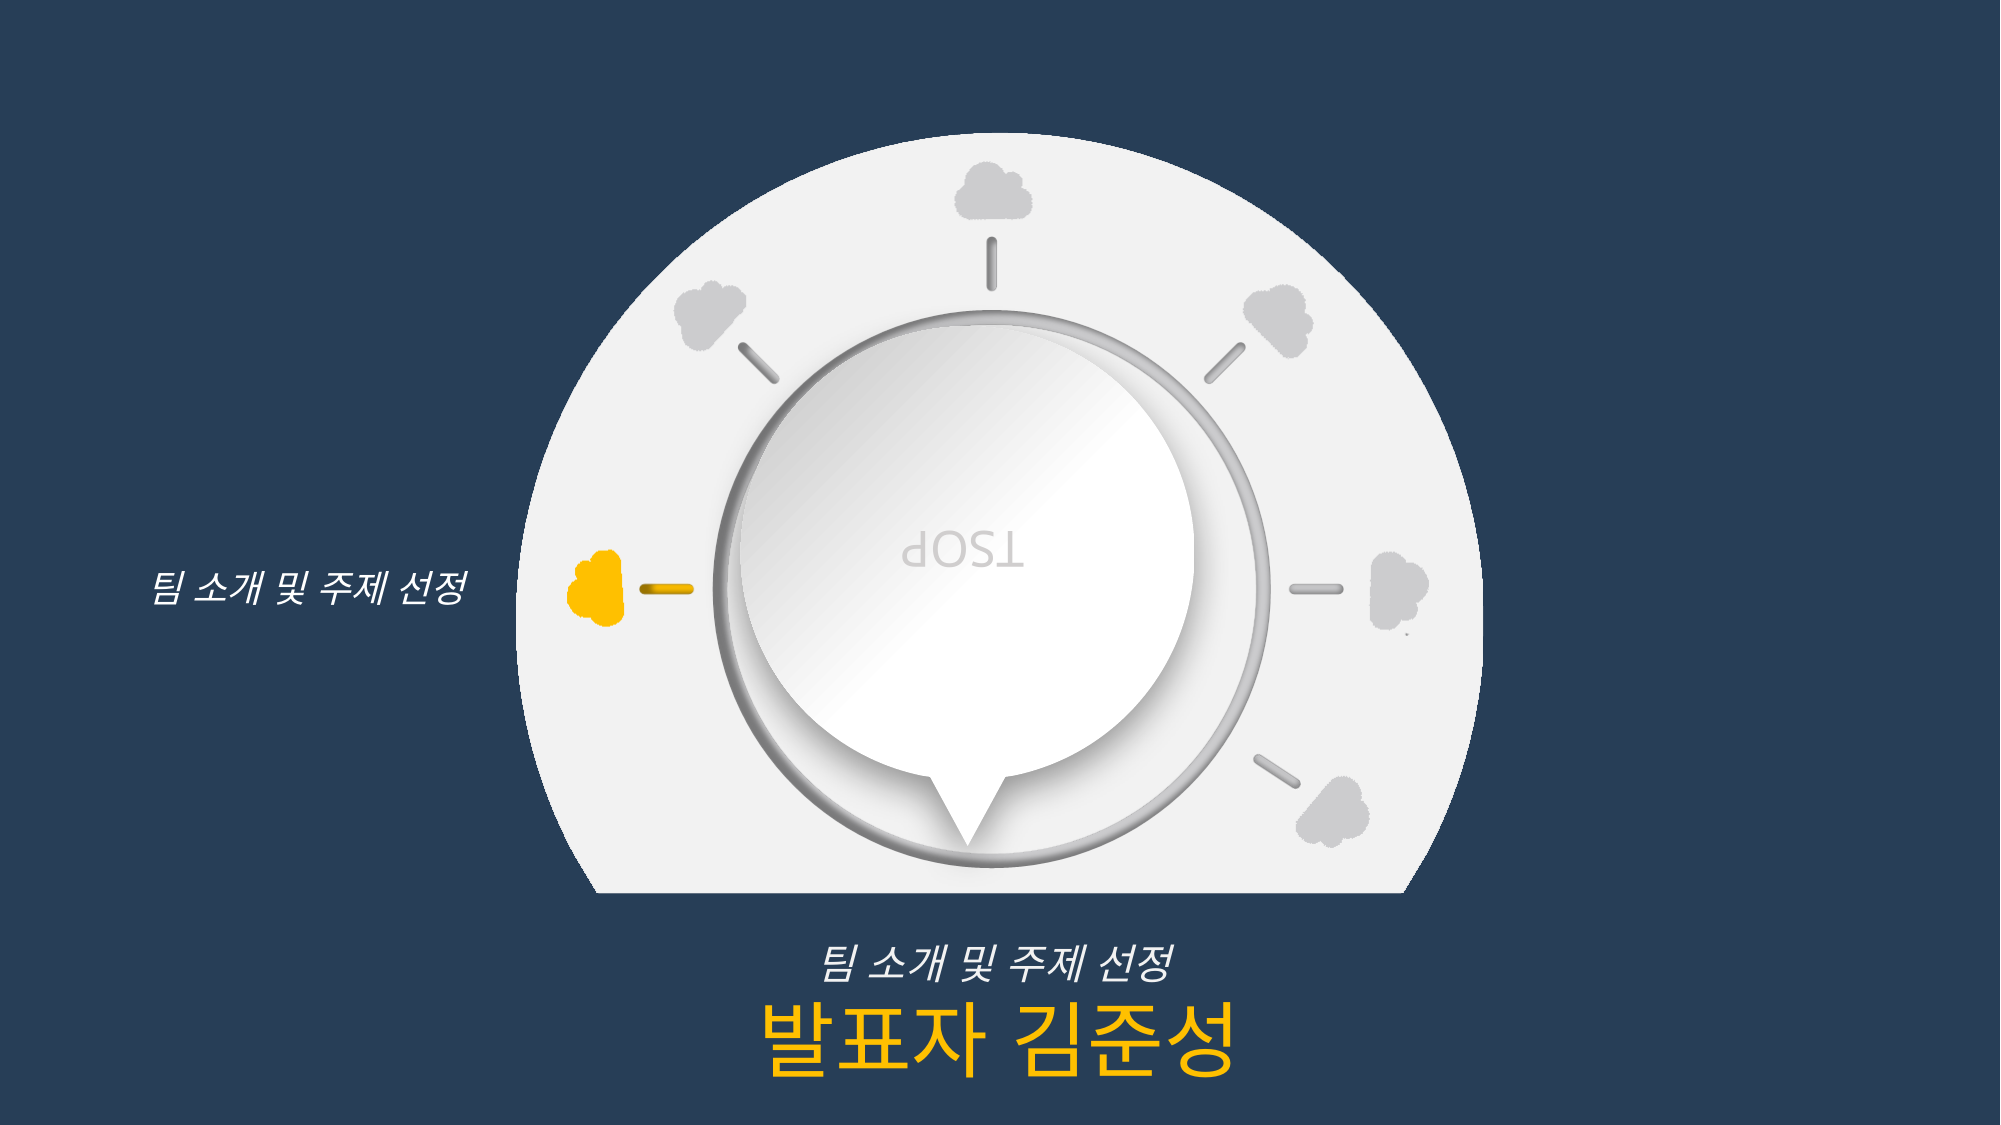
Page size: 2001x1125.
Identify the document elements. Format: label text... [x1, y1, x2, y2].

text_box 팀 소개 및 주제 선정 발표자 김준성 [493, 930, 1506, 1096]
picture [516, 113, 1487, 894]
text_box 팀 소개 및 주제 선정 [132, 534, 505, 617]
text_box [740, 326, 1195, 846]
